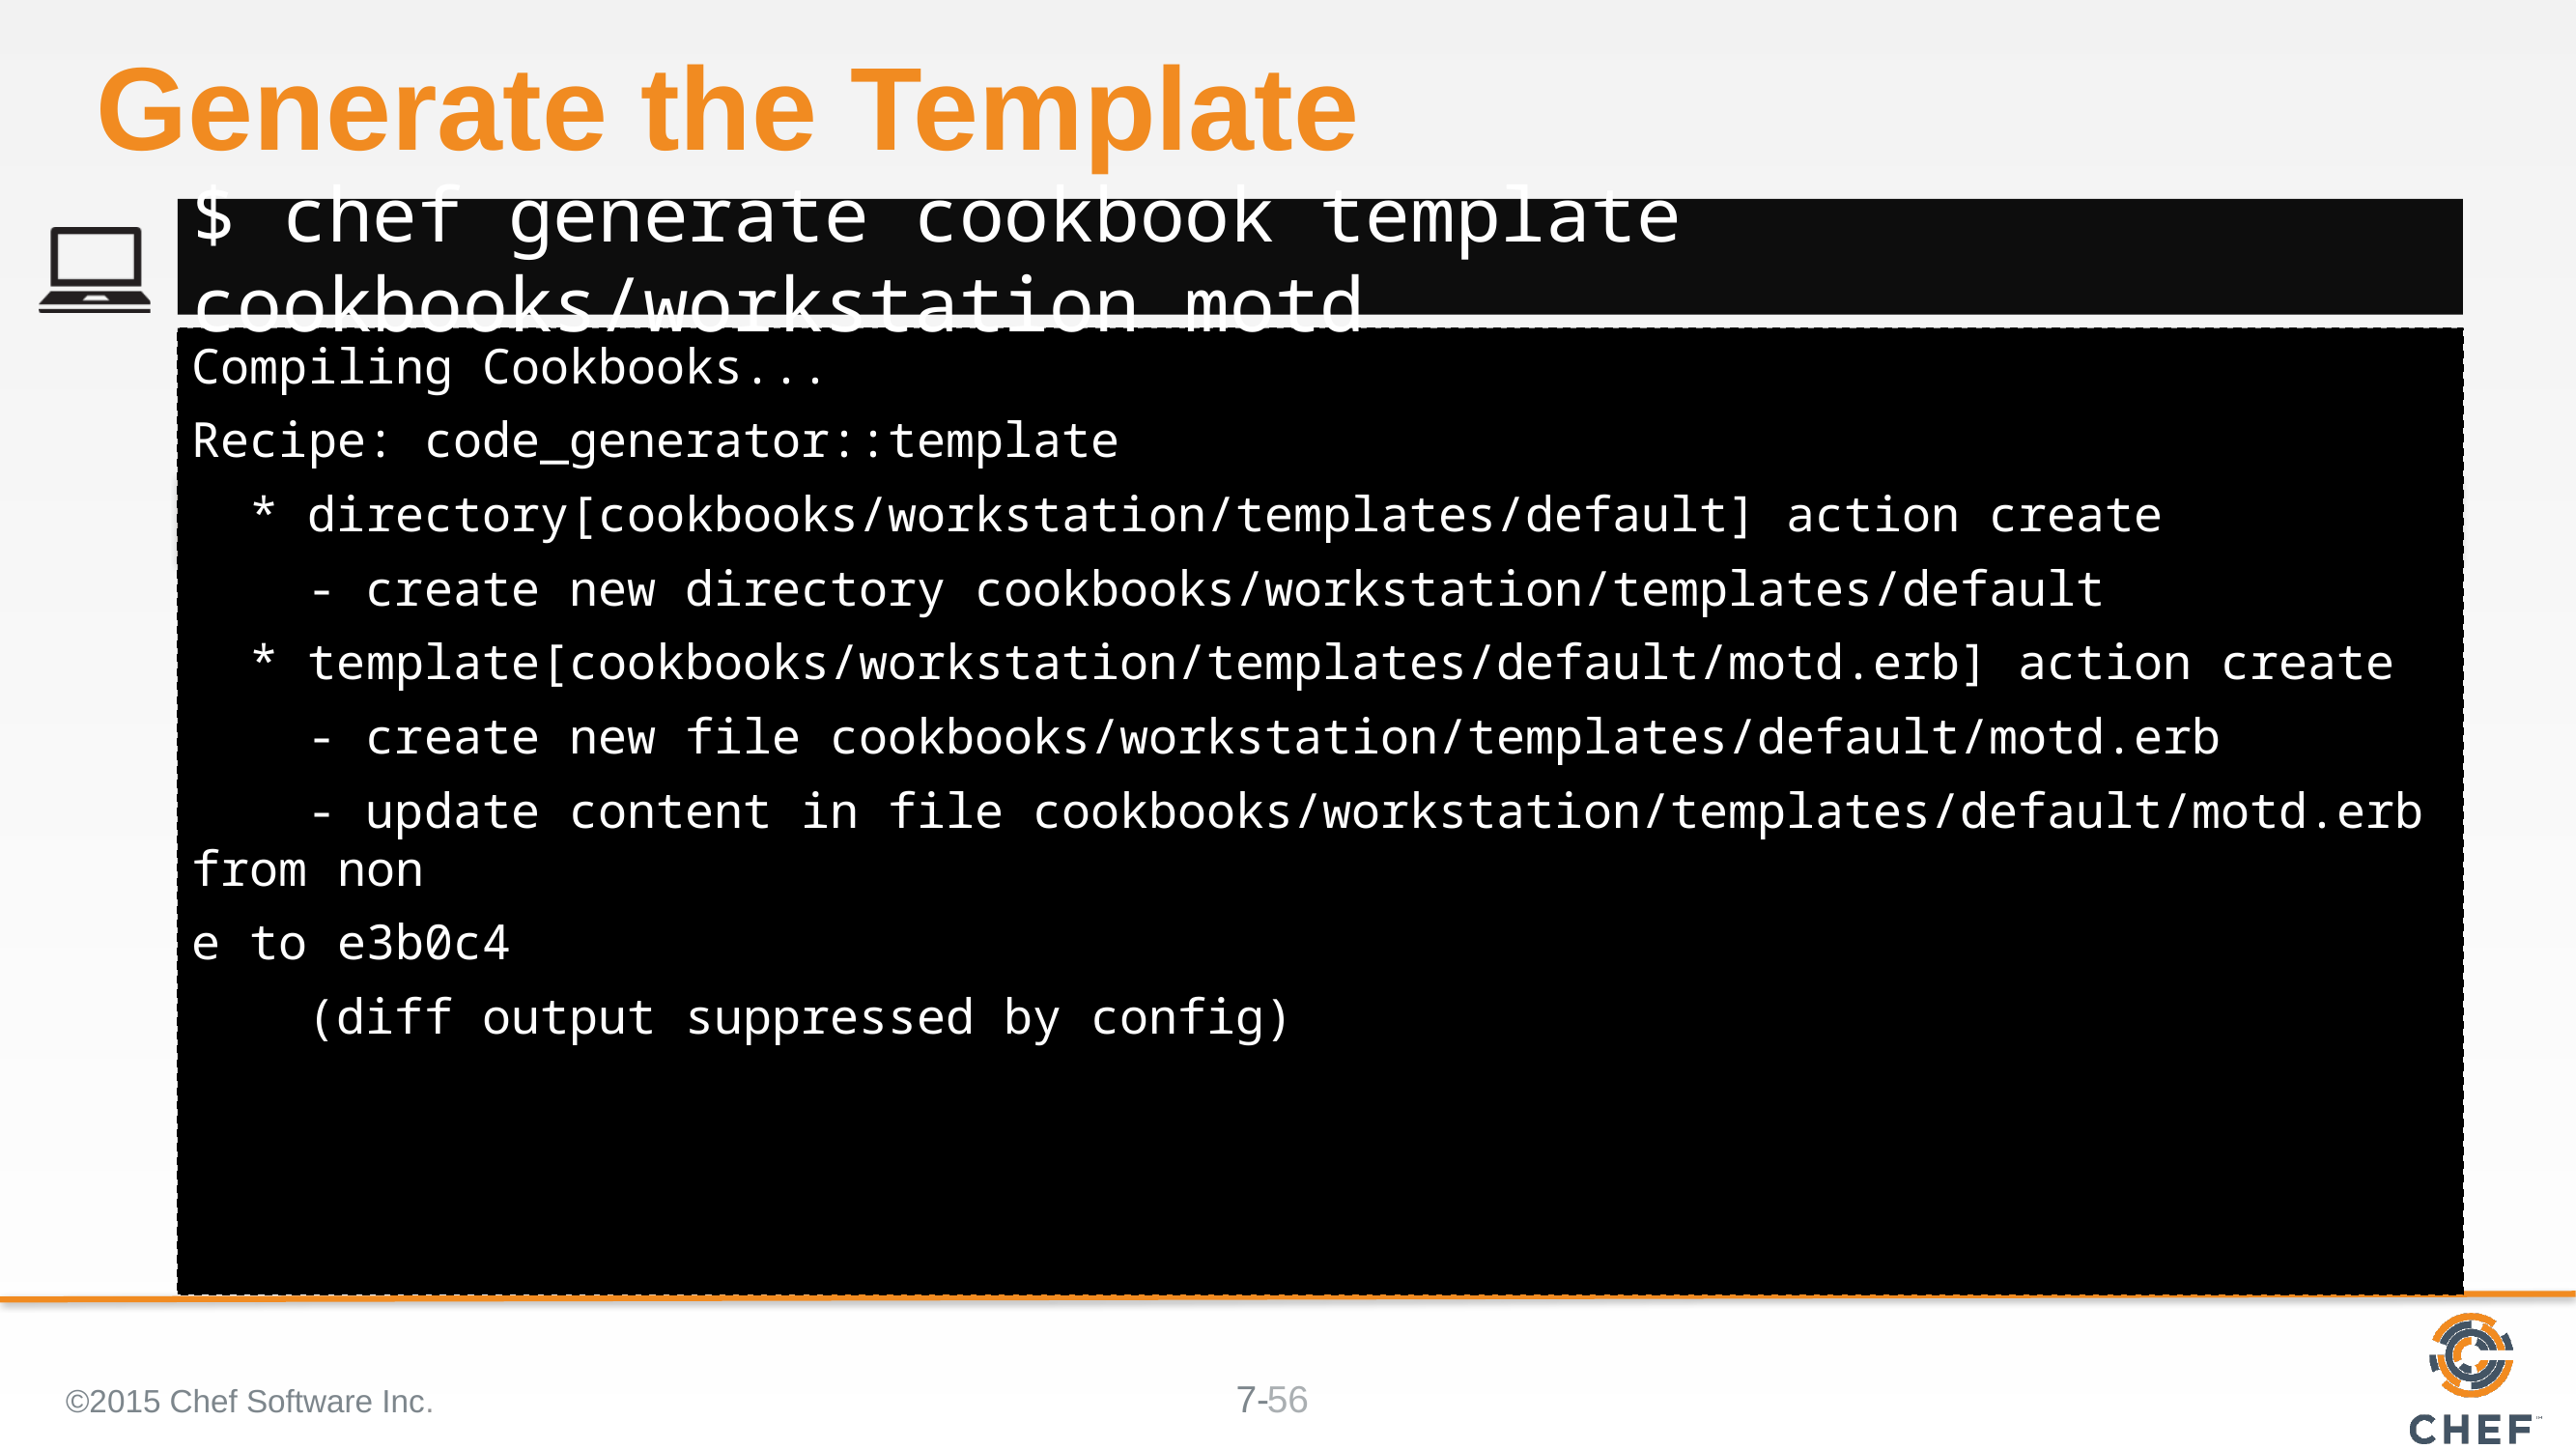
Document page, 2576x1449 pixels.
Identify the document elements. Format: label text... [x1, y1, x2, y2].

list $ chef generate cookbook template cookbooks/workstation motd [177, 198, 2463, 315]
list Compiling Cookbooks... Recipe: code_generator::template * directory[cookbooks/workstation/templates/default] action create - create new directory cookbooks/workstation/templates/default * template[cookbooks/workstation/templates/default/motd.erb] action create - create new file cookbooks/workstation/templates/default/motd.erb - update content in file cookbooks/workstation/templates/default/motd.erb from non e to e3b0c4 (diff output suppressed by config) [177, 327, 2464, 1295]
picture [2399, 1297, 2550, 1449]
title Generate the Template [96, 48, 2463, 180]
slide_number 56 [998, 1359, 1578, 1437]
footer ©2015 Chef Software Inc. [51, 1359, 952, 1440]
